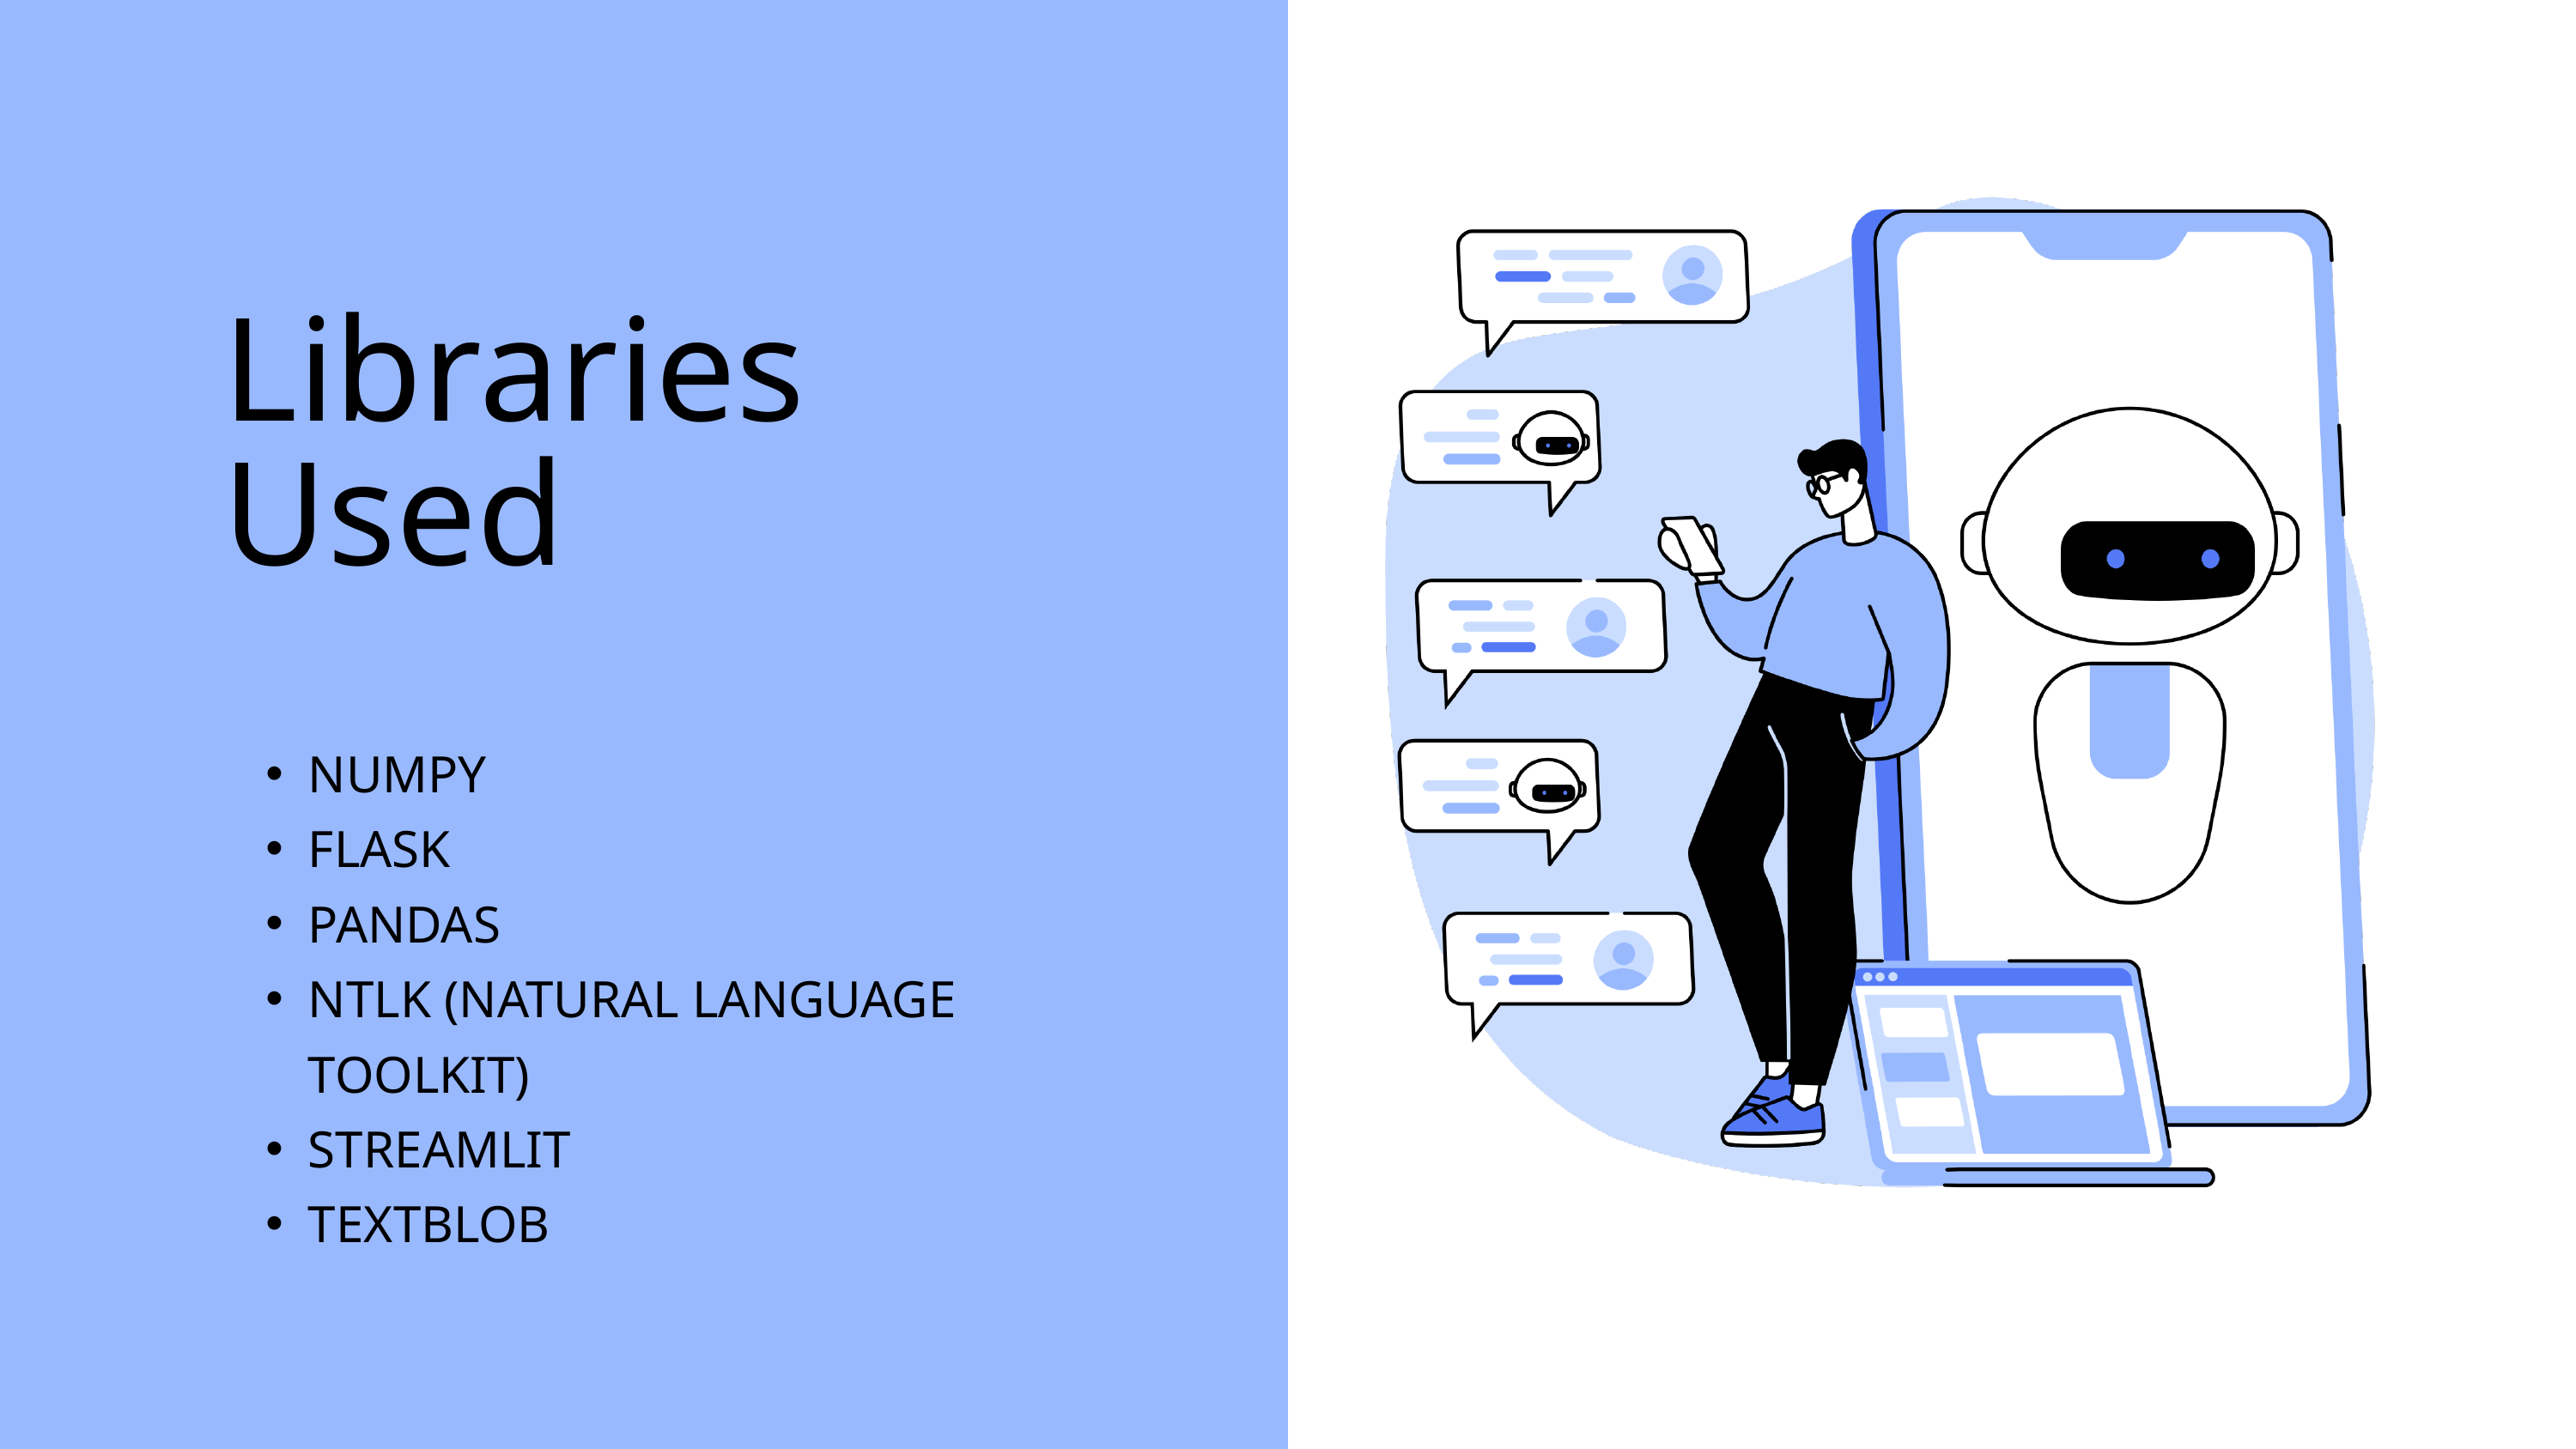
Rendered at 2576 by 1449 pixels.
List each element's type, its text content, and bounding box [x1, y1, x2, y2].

text_box Libraries Used [222, 305, 1085, 595]
text_box NUMPY FLASK PANDAS NTLK (NATURAL LANGUAGE TOOLKIT) STREAMLIT TEXTBLOB [222, 727, 1085, 1253]
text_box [1287, 0, 2576, 1449]
